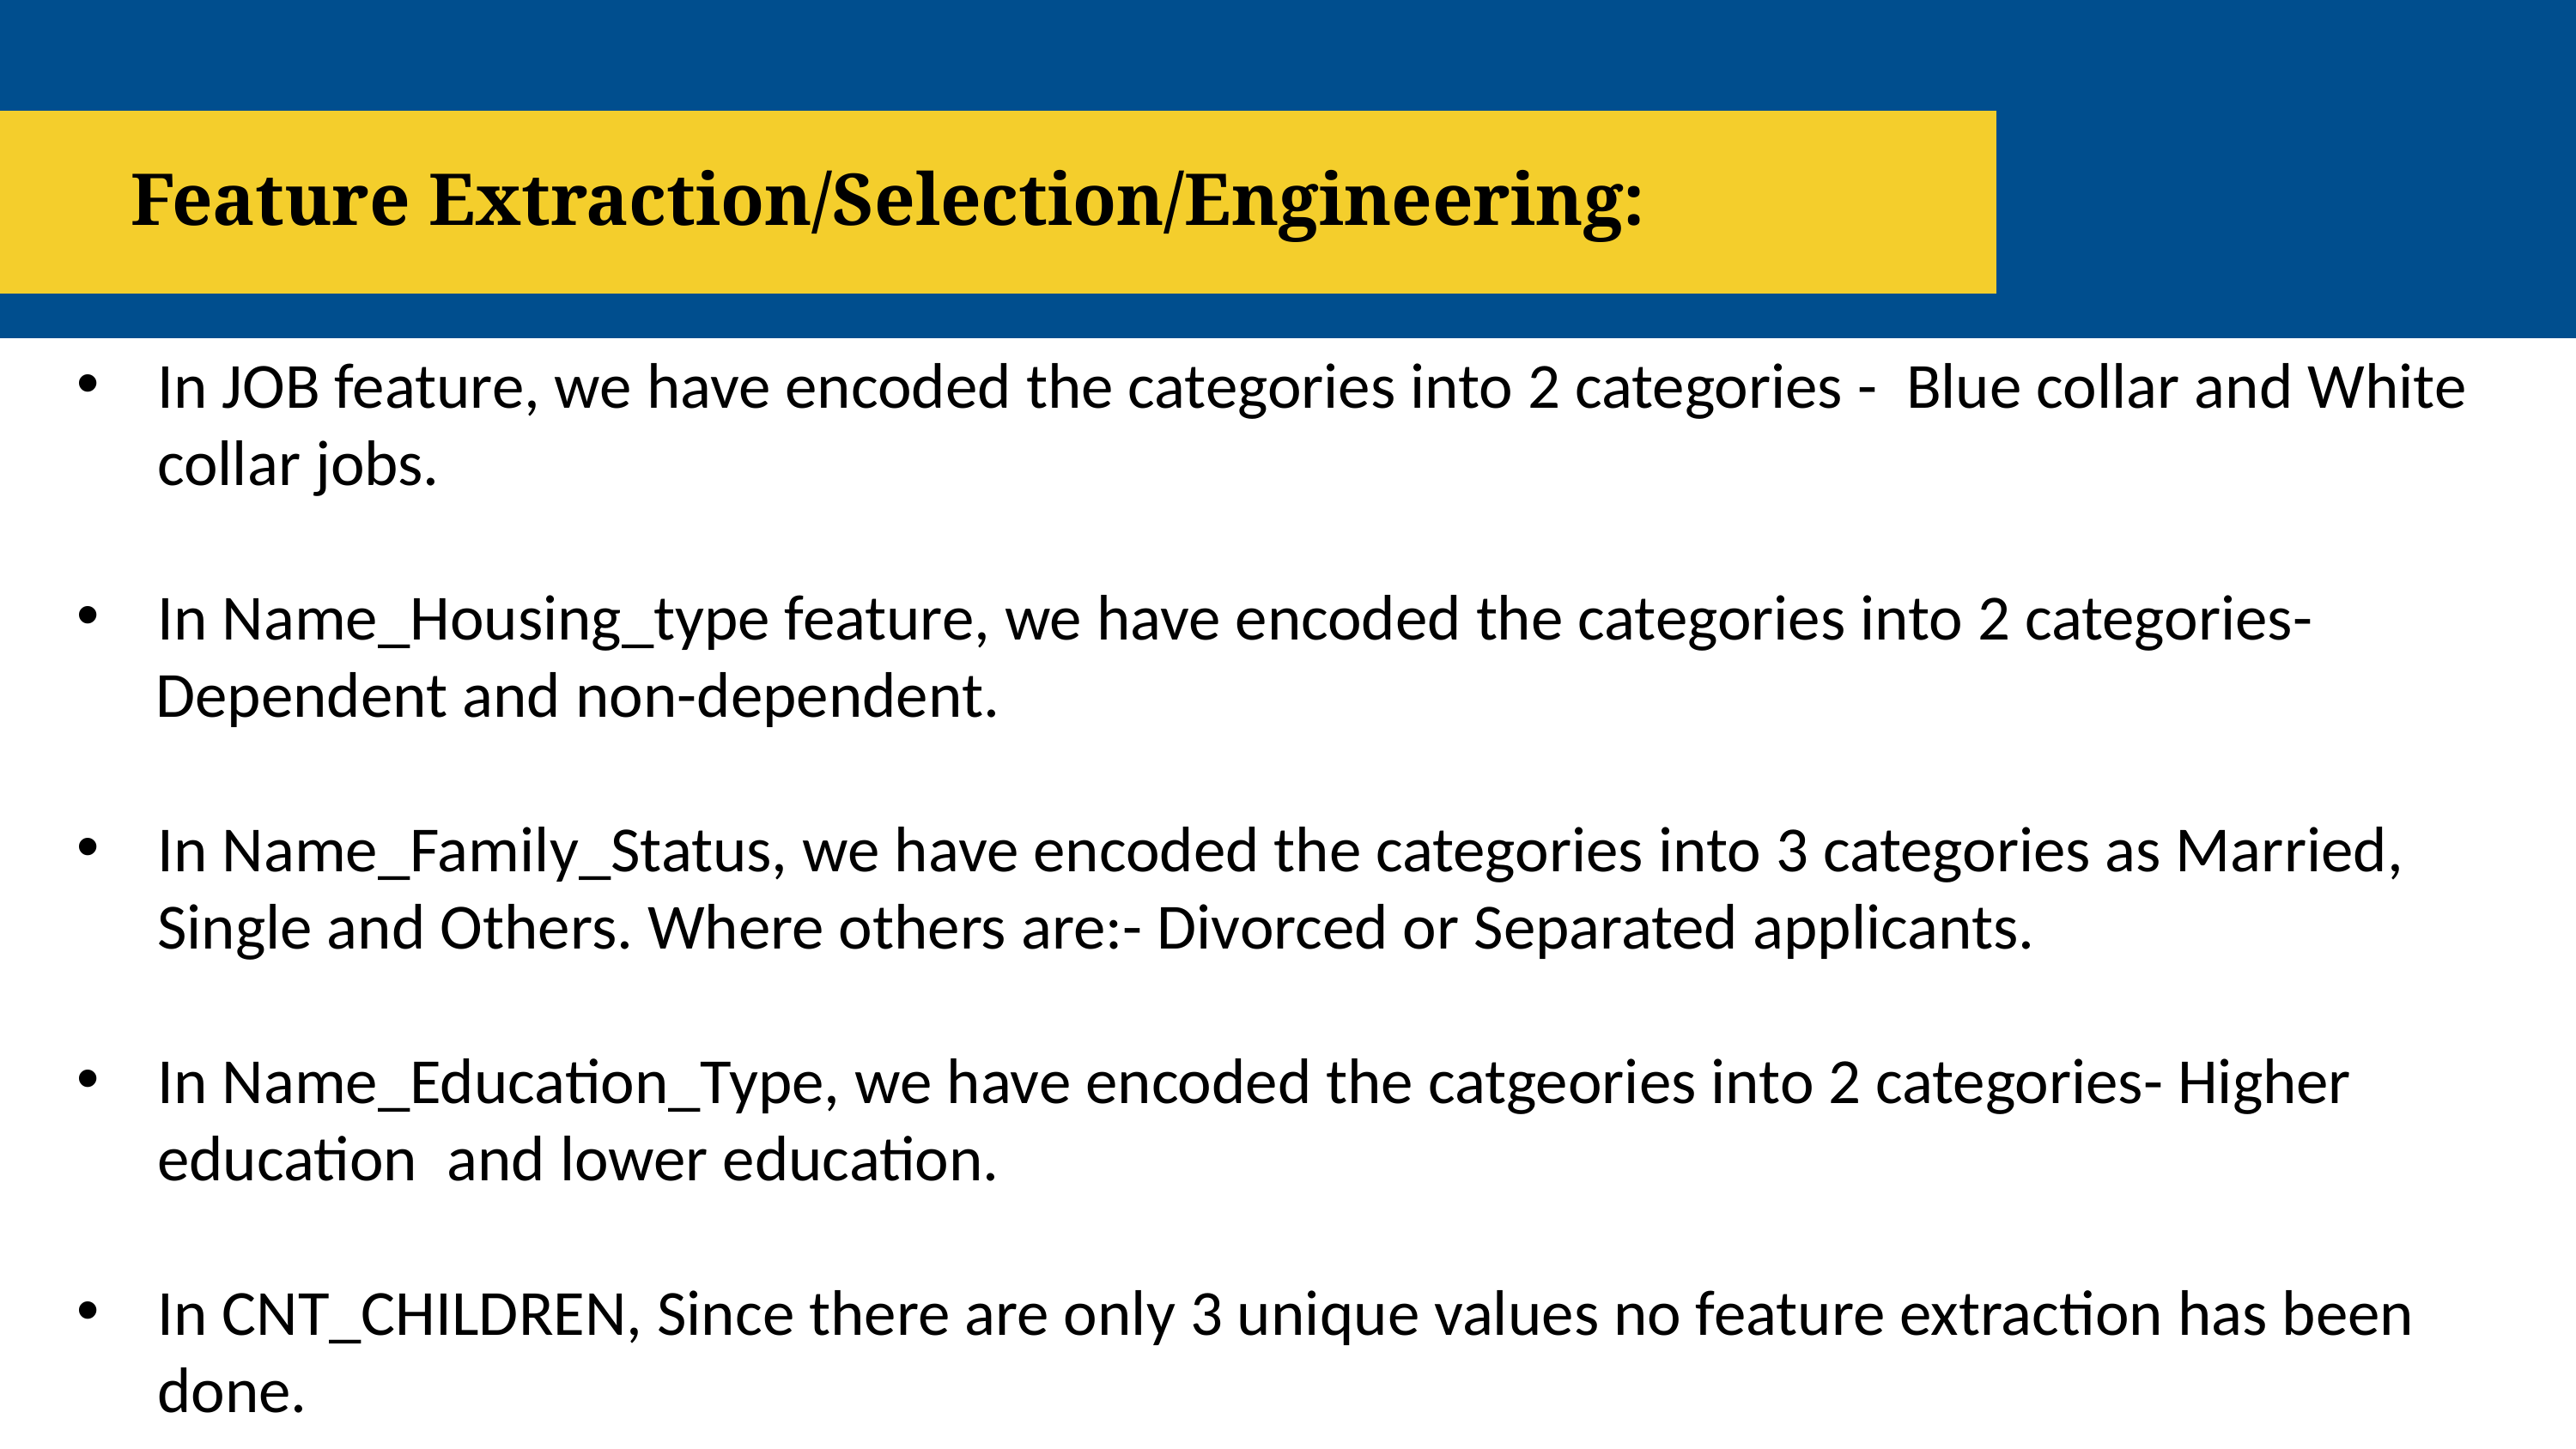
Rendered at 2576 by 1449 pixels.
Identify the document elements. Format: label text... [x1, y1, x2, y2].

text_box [0, 110, 1997, 294]
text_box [0, 0, 2576, 338]
text_box In JOB feature, we have encoded the categories into 2 categories - Blue collar and White collar jobs. In Name_Housing_type feature, we have encoded the categories into 2 categories- Dependent and non-dependent. In Name_Family_Status, we have encoded the categories into 3 categories as Married, Single and Others. Where others are:- Divorced or Separated applicants. In Name_Education_Type, we have encoded the catgeories into 2 categories- Higher education and lower education. In CNT_CHILDREN, Since there are only 3 unique values no feature extraction has been done. [64, 348, 2512, 1433]
